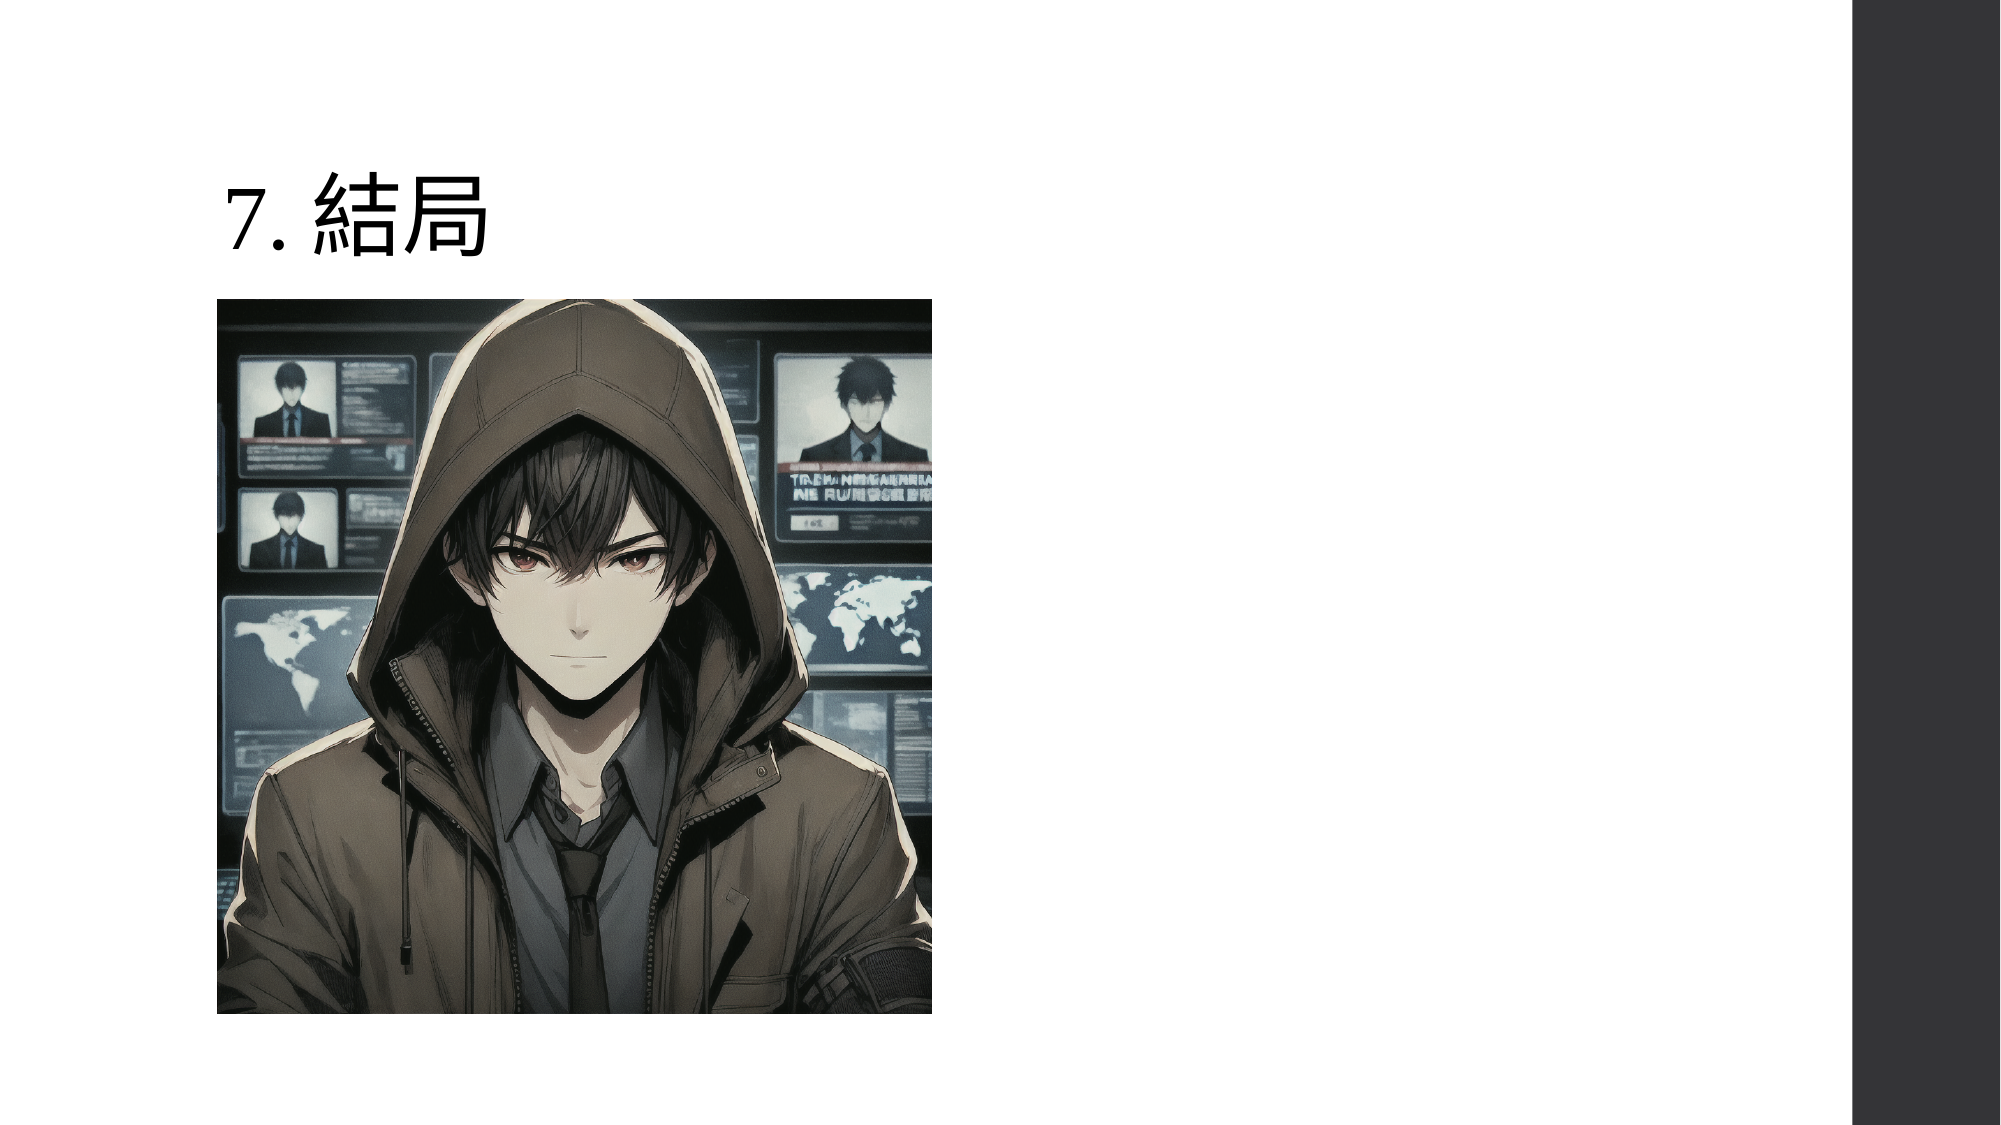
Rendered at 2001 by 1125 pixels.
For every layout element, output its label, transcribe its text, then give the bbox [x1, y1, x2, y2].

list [217, 299, 932, 1015]
title 7.結局 [206, 60, 1797, 278]
